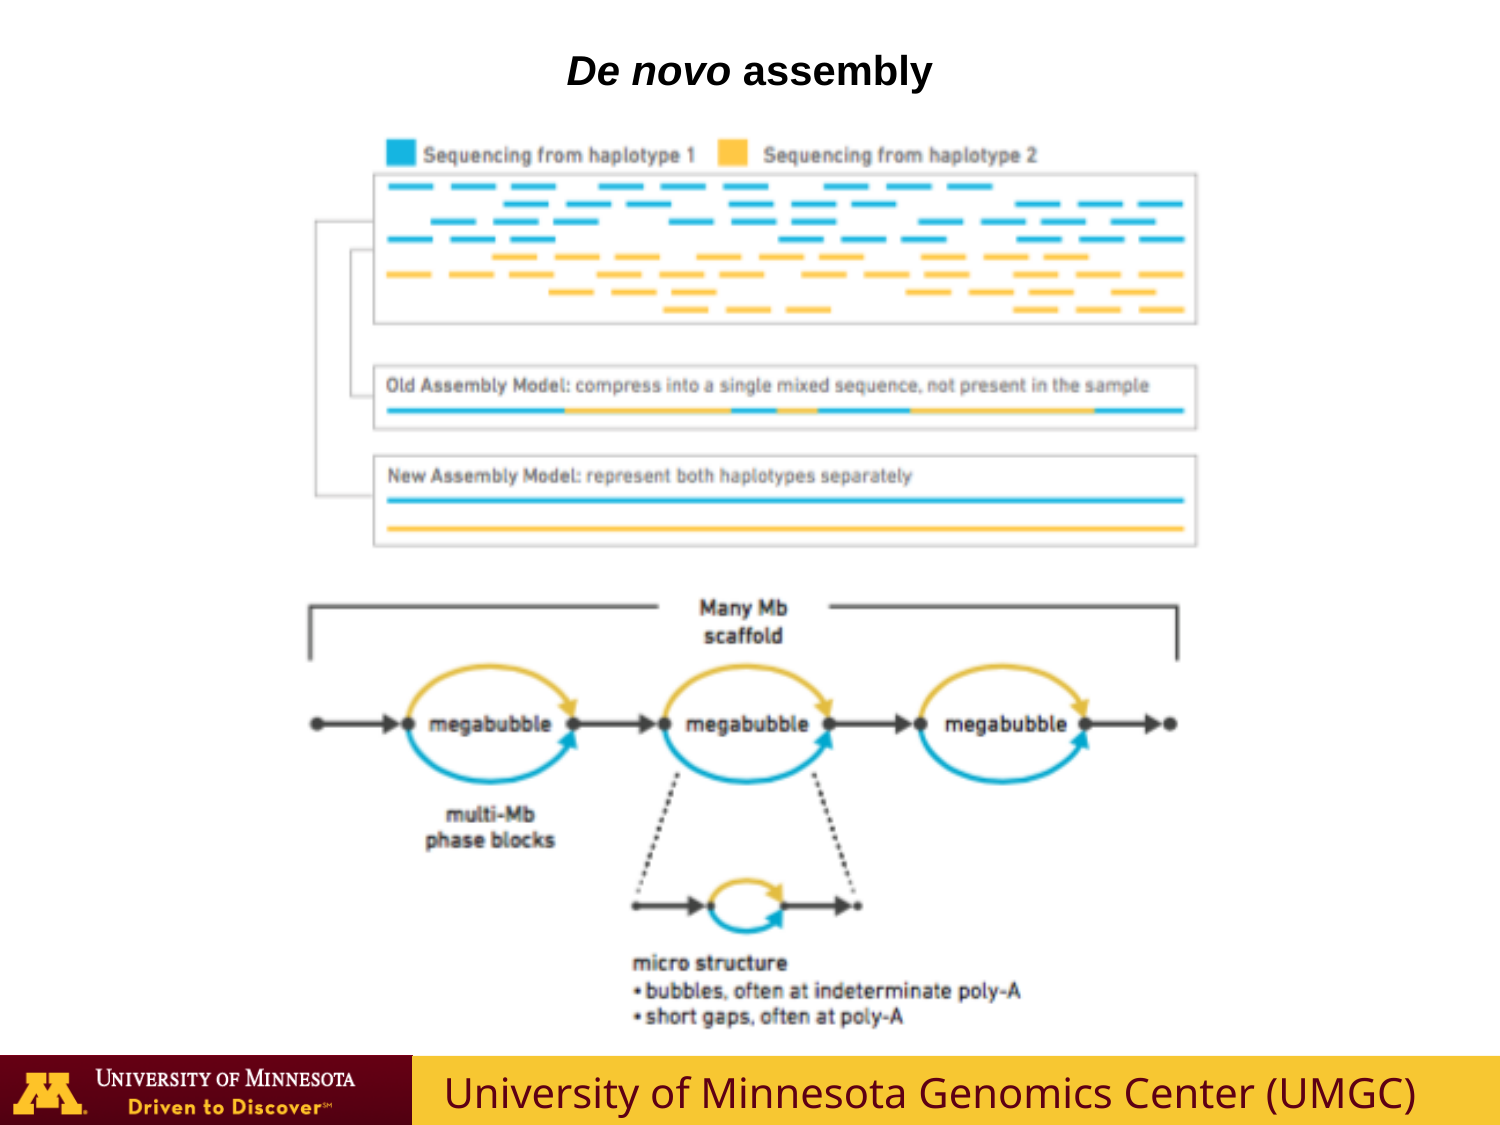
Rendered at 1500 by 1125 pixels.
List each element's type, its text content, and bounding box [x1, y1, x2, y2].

picture [289, 124, 1211, 567]
title De novo assembly [112, 12, 1388, 125]
picture [0, 591, 1213, 1125]
